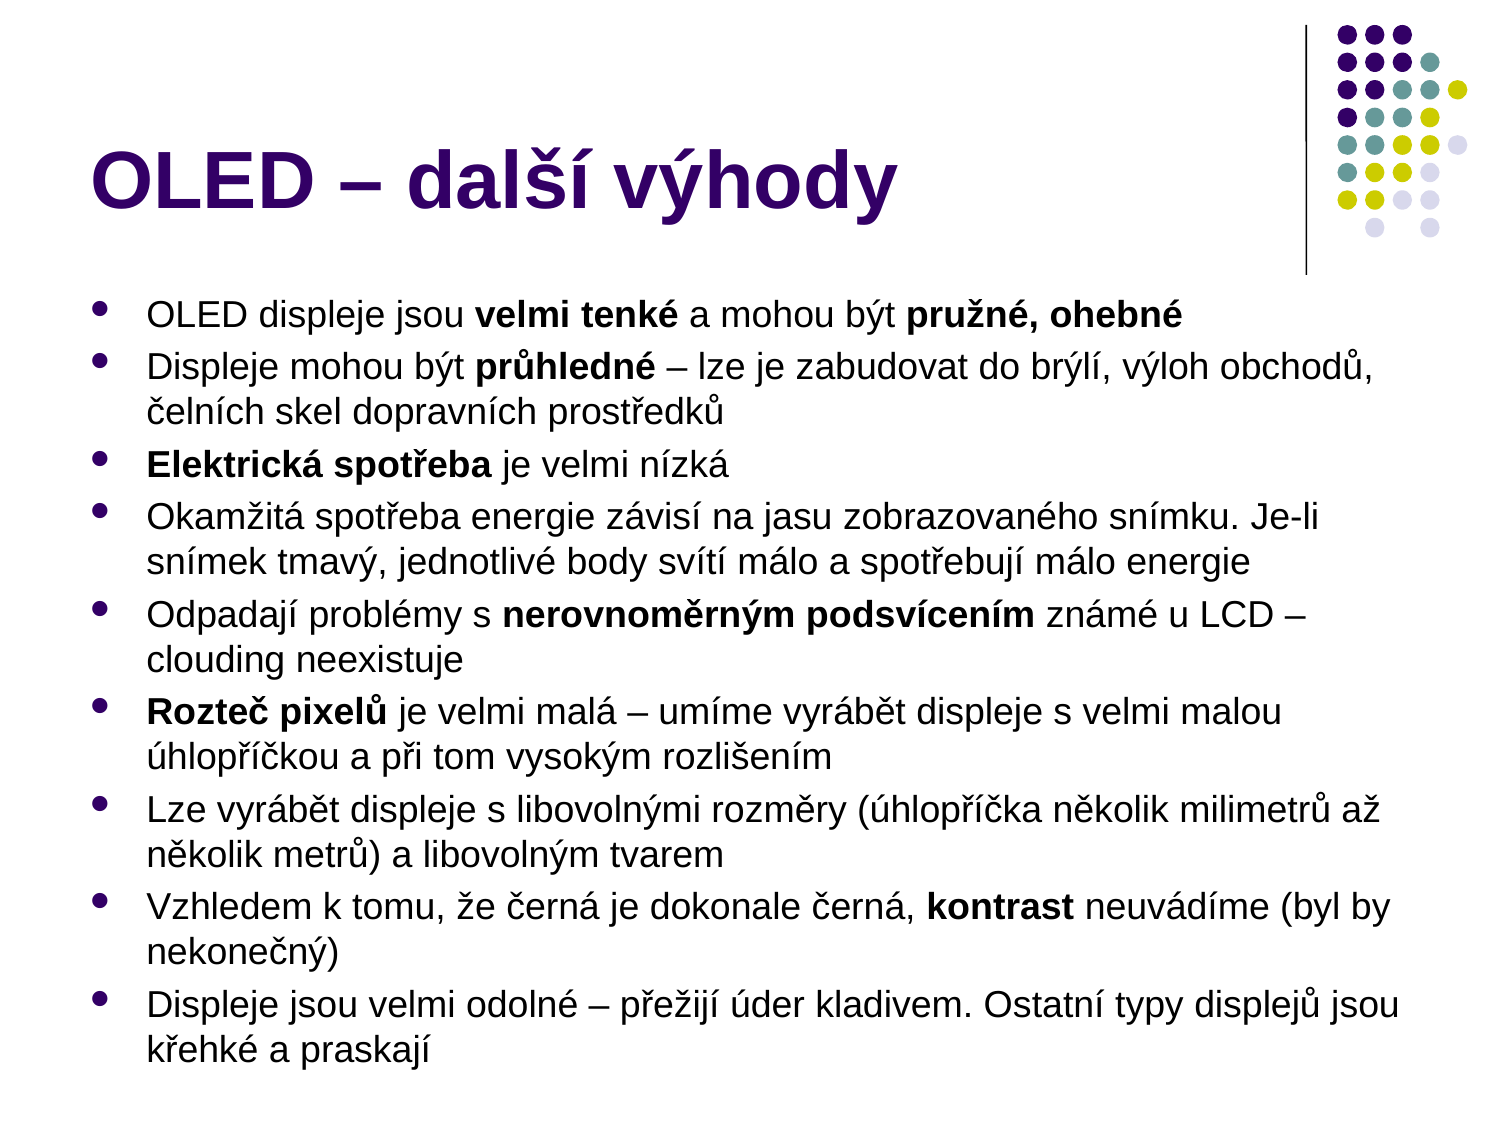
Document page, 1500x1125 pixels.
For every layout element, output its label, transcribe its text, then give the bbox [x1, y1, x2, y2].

title OLED – další výhody [75, 20, 1313, 233]
list OLED displeje jsou velmi tenké a mohou být pružné, ohebné Displeje mohou být průhledné – lze je zabudovat do brýlí, výloh obchodů, čelních skel dopravních prostředků Elektrická spotřeba je velmi nízká Okamžitá spotřeba energie závisí na jasu zobrazovaného snímku. Je-li snímek tmavý, jednotlivé body svítí málo a spotřebují málo energie Odpadají problémy s nerovnoměrným podsvícením známé u LCD – clouding neexistuje Rozteč pixelů je velmi malá – umíme vyrábět displeje s velmi malou úhlopříčkou a při tom vysokým rozlišením Lze vyrábět displeje s libovolnými rozměry (úhlopříčka několik milimetrů až několik metrů) a libovolným tvarem Vzhledem k tomu, že černá je dokonale černá, kontrast neuvádíme (byl by nekonečný) Displeje jsou velmi odolné – přežijí úder kladivem. Ostatní typy displejů jsou křehké a praskají [75, 282, 1425, 1105]
